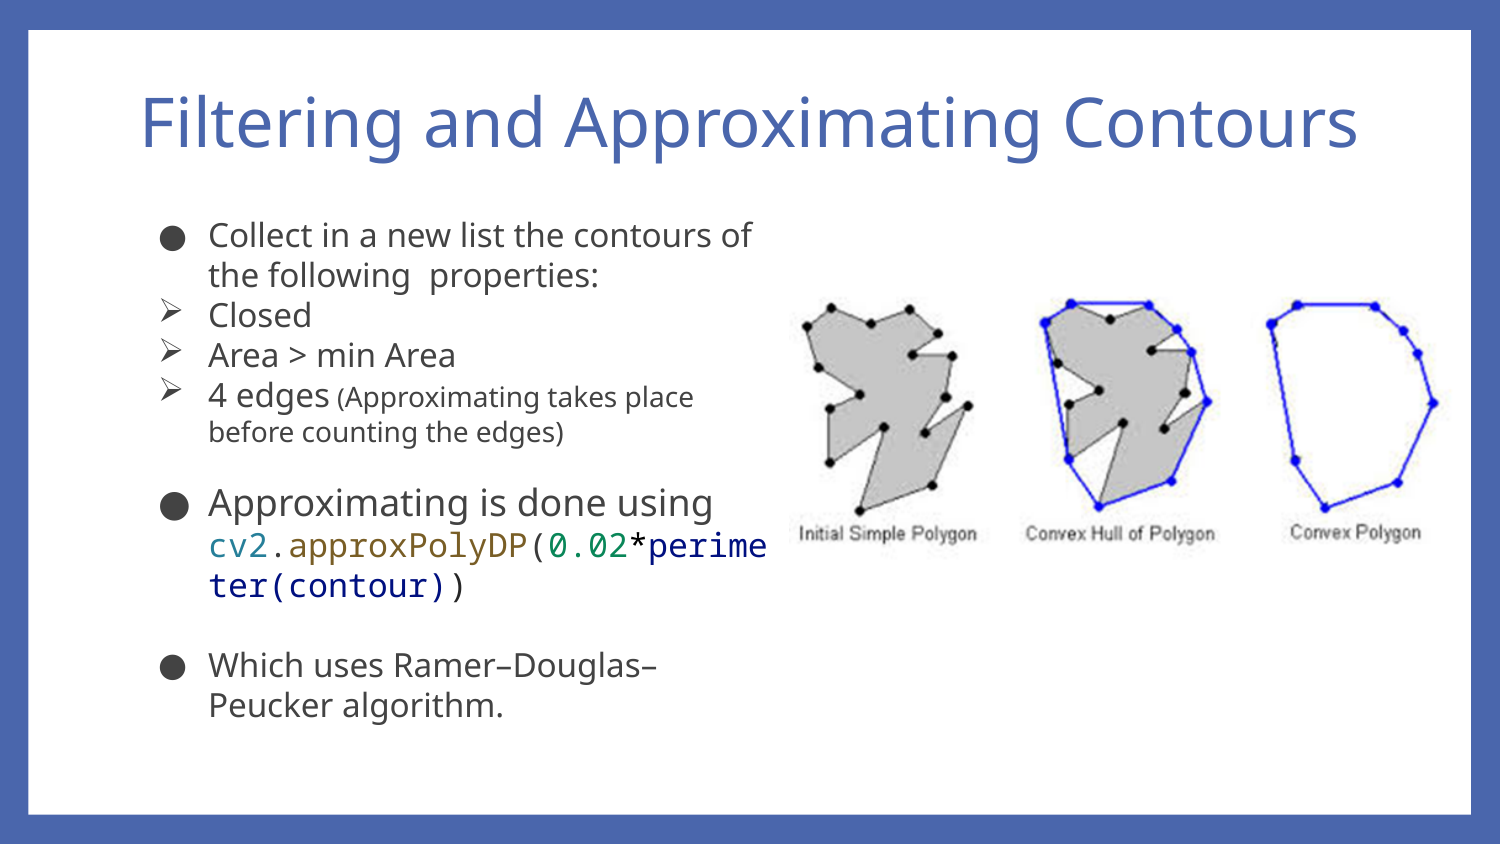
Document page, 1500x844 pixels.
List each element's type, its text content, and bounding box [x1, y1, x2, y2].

title Filtering and Approximating Contours [118, 72, 1382, 167]
picture [789, 282, 1455, 562]
list Collect in a new list the contours of the following properties: Closed Area > min Area 4 edges (Approximating takes place before counting the edges) Approximating is done using cv2.approxPolyDP(0.02*perimeter(contour)) Which uses Ramer–Douglas–Peucker algorithm. [118, 199, 792, 608]
